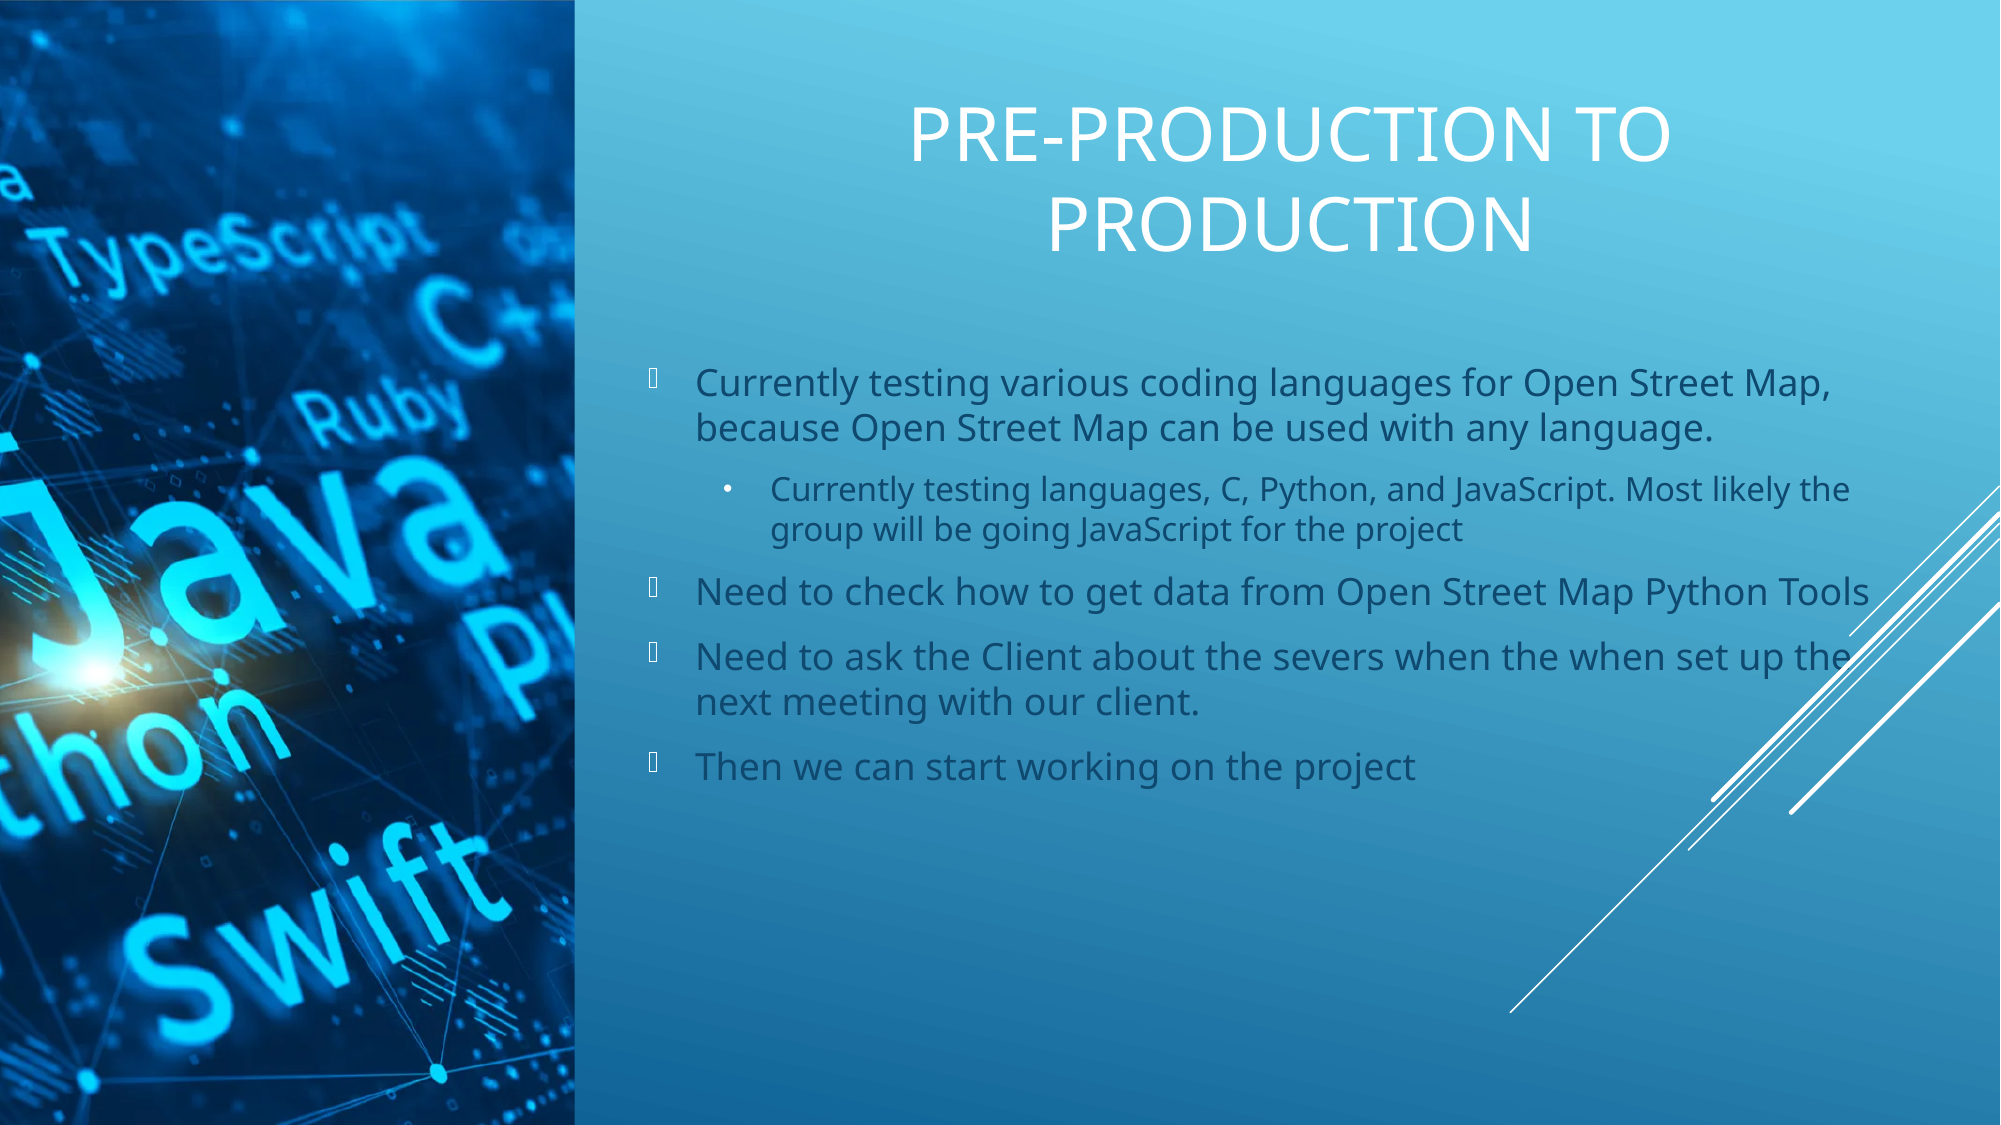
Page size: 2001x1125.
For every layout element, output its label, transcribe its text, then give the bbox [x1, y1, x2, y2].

text_box [575, 0, 2000, 1125]
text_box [1510, 485, 2000, 1013]
title Pre-Production to production [662, 52, 1921, 300]
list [0, 0, 575, 1125]
list Currently testing various coding languages for Open Street Map, because Open Street Map can be used with any language. Currently testing languages, C, Python, and JavaScript. Most likely the group will be going JavaScript for the project Need to check how to get data from Open Street Map Python Tools Need to ask the Client about the severs when the when set up the next meeting with our client. Then we can start working on the project [633, 335, 1892, 929]
